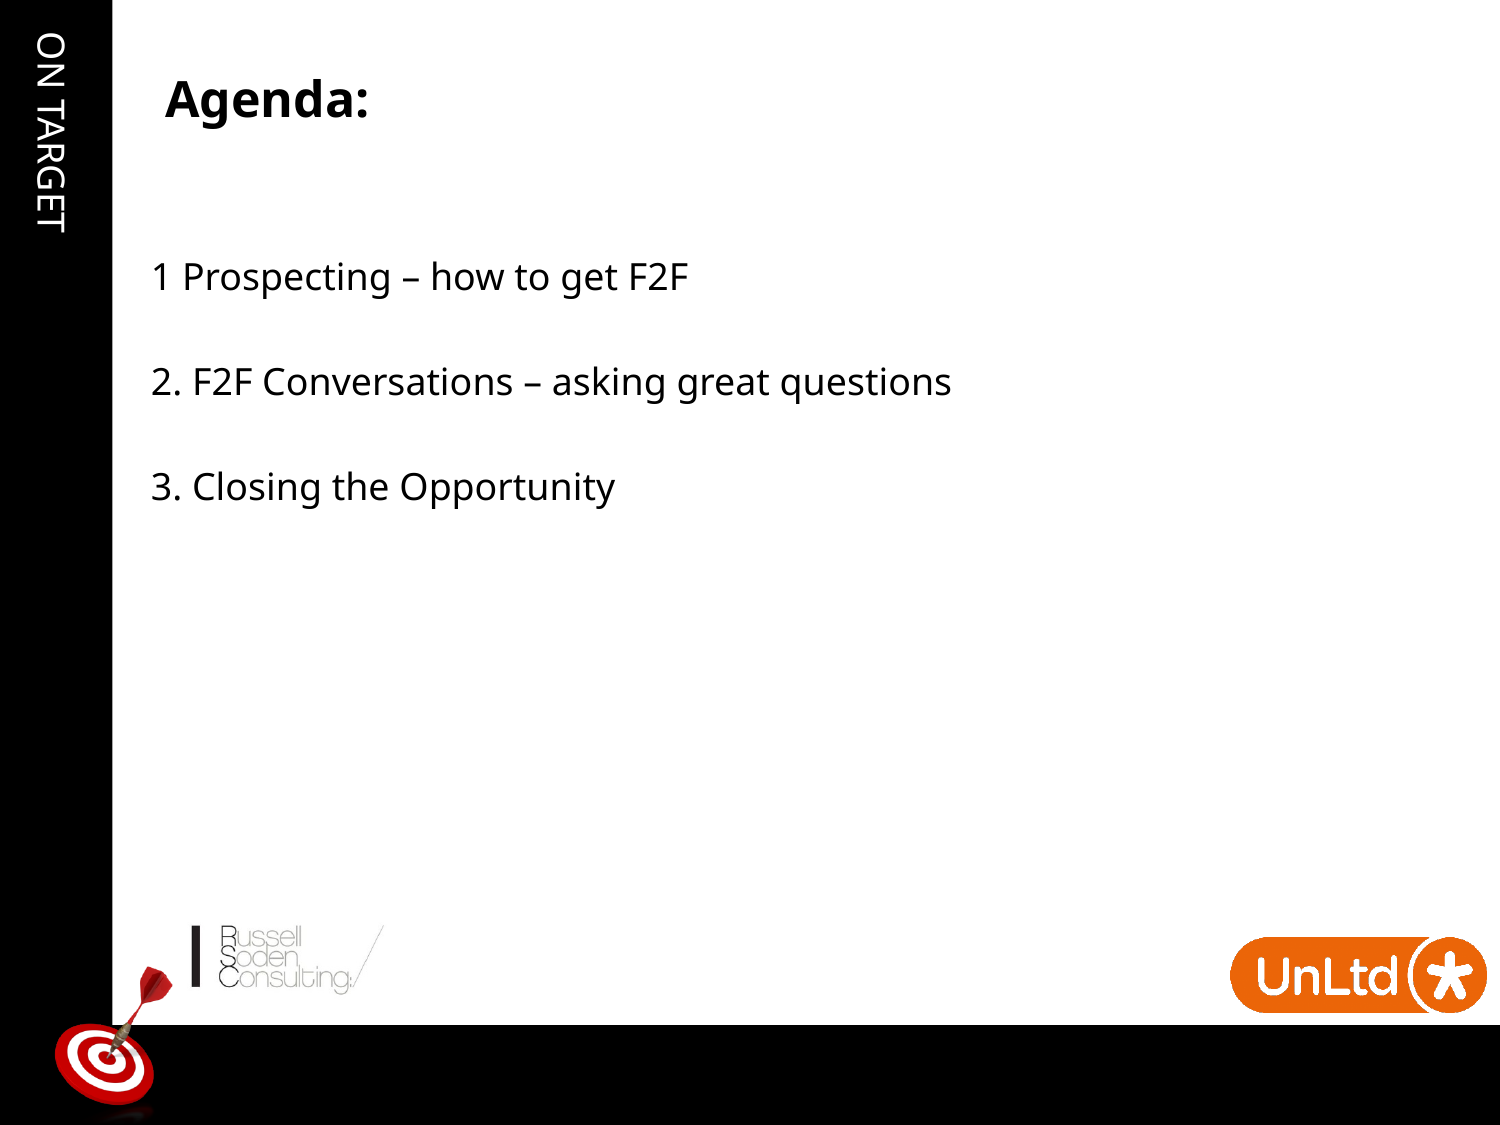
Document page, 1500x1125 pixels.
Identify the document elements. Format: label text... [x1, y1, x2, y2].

picture [1411, 937, 1487, 1013]
list 1 Prospecting – how to get F2F 2. F2F Conversations – asking great questions 3. Closing the Opportunity [135, 245, 1411, 1083]
picture [29, 960, 194, 1125]
title Agenda: [149, 44, 1426, 151]
